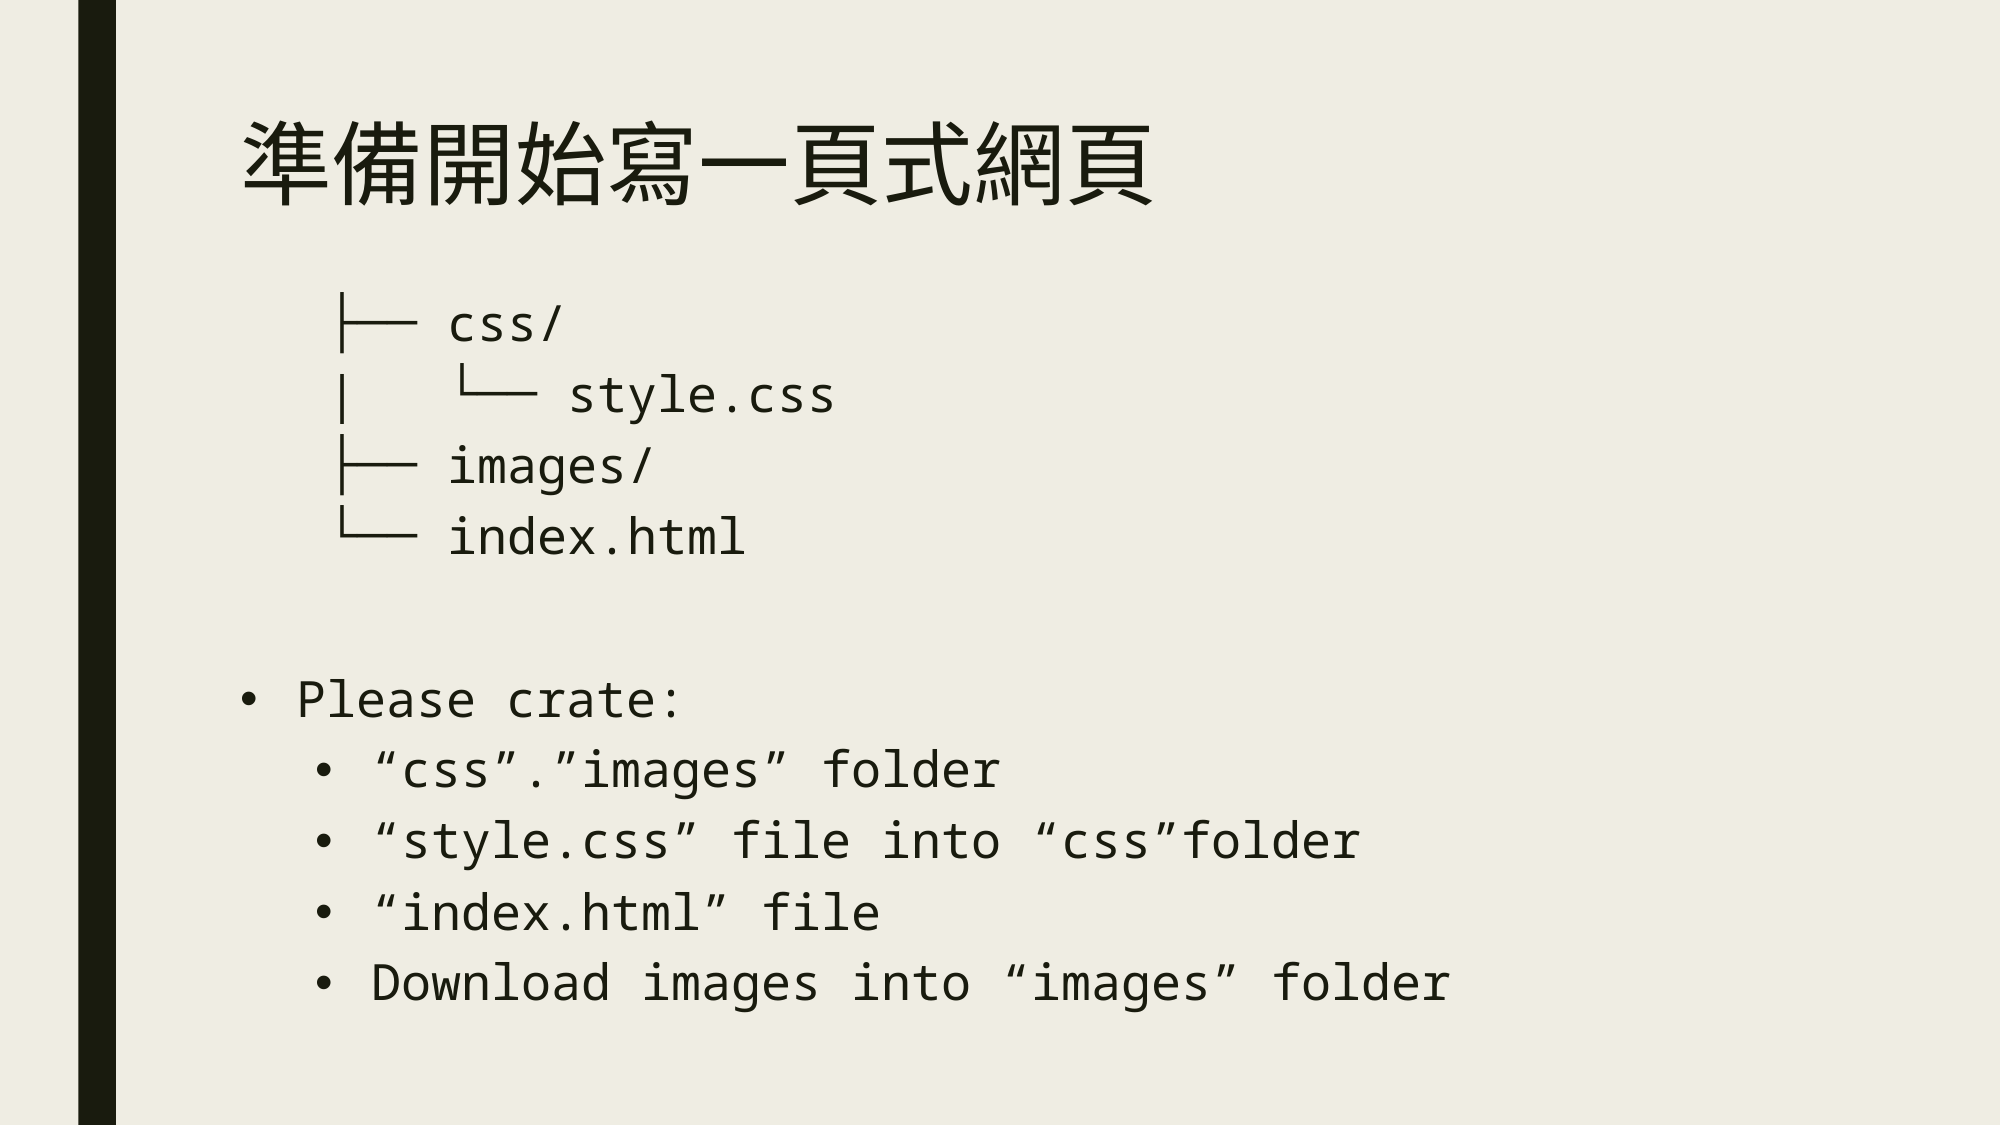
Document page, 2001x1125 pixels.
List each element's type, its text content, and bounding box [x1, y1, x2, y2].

title 準備開始寫一頁式網頁 [225, 112, 1800, 236]
list ├── css/ | └── style.css ├── images/ └── index.html Please crate: “css”.”images” folder “style.css” file into “css”folder “index.html” file Download images into “images” folder [225, 288, 1800, 1020]
